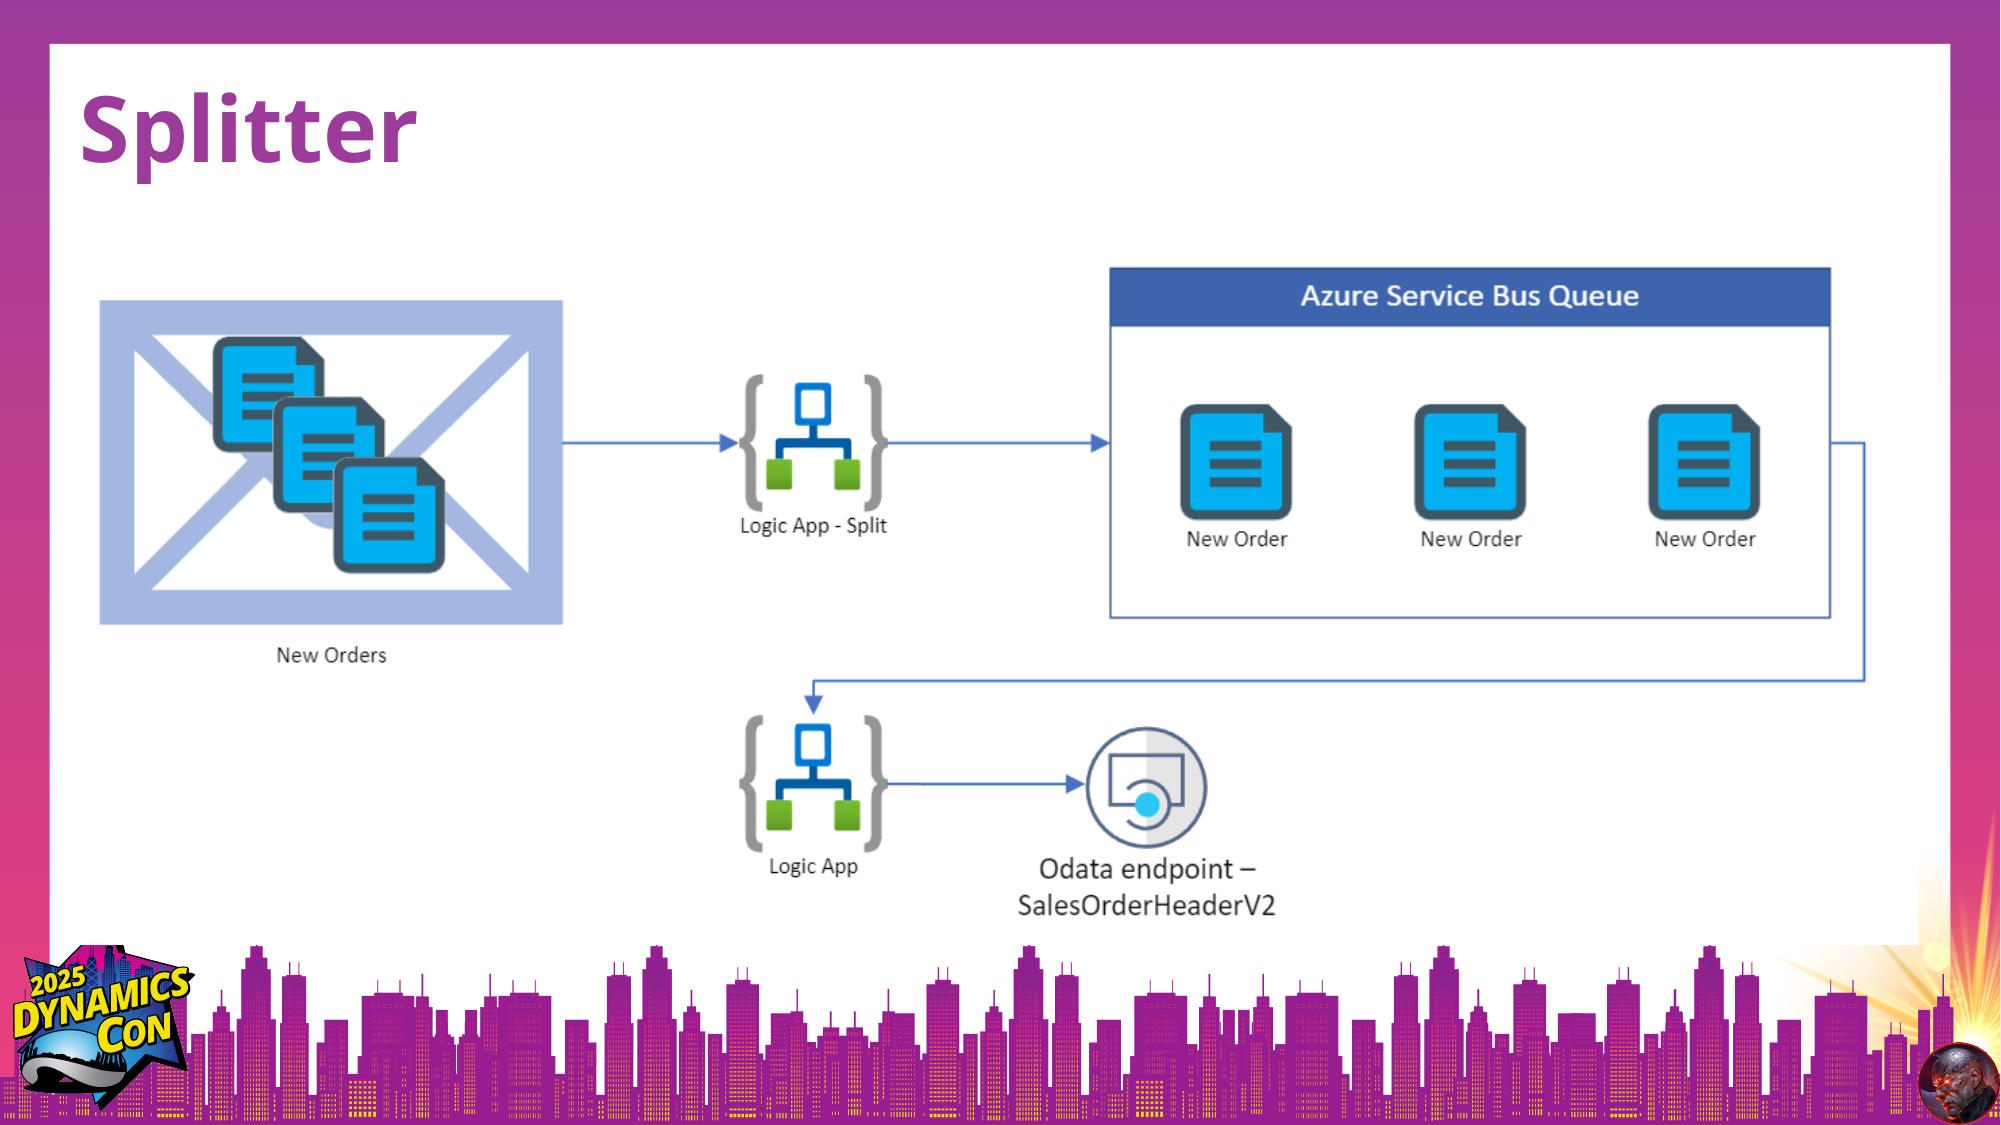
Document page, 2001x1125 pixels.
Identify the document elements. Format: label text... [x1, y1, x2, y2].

picture [13, 916, 195, 1111]
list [77, 222, 1919, 946]
picture [1758, 634, 2001, 1125]
title Splitter [64, 60, 1932, 205]
picture [1729, 1031, 1733, 1087]
